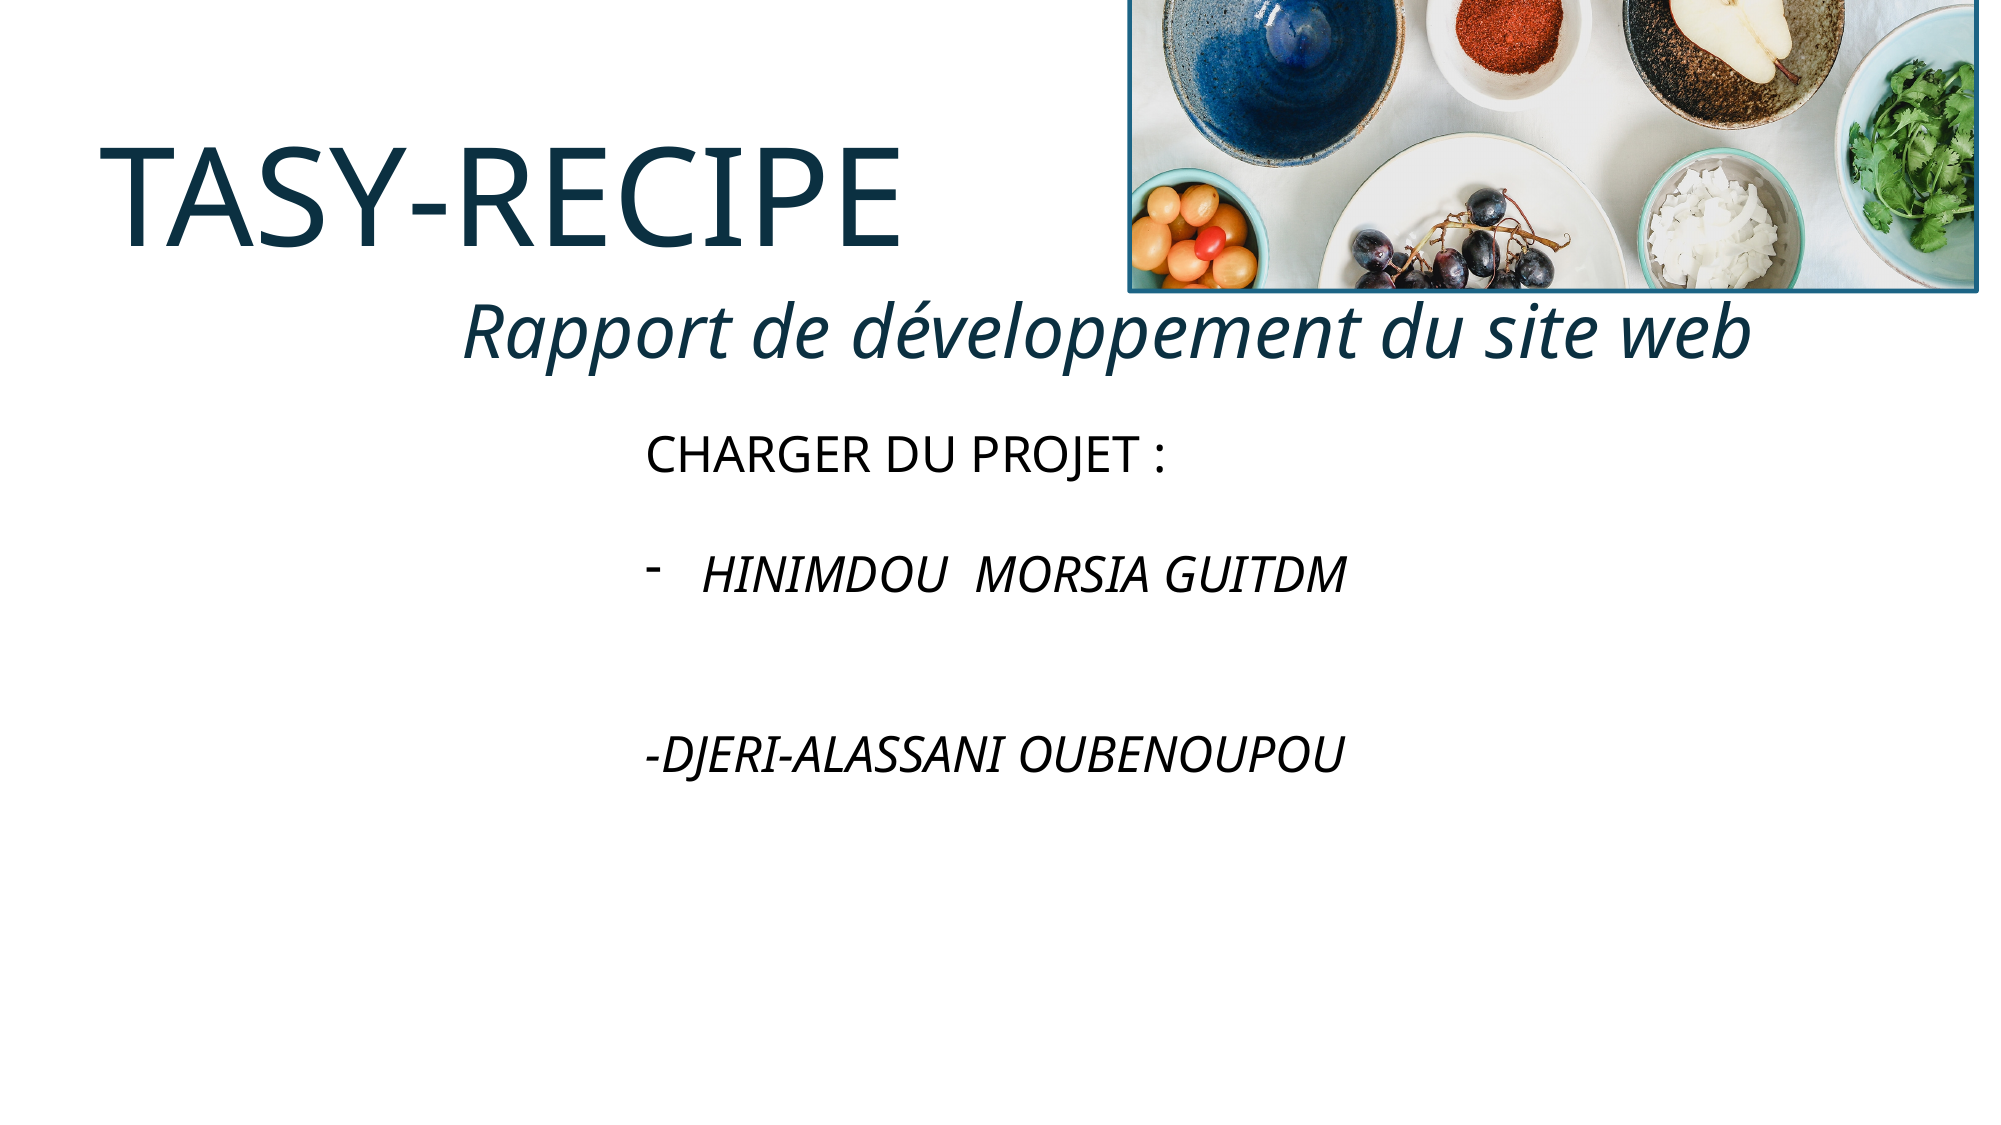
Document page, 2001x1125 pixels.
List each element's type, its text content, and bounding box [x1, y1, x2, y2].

title TASY-RECIPE [84, 41, 1127, 284]
text_box CHARGER DU PROJET : HINIMDOU MORSIA GUITDM -DJERI-ALASSANI OUBENOUPOU [630, 415, 1974, 791]
subtitle Rapport de développement du site web [446, 286, 1974, 392]
picture [1131, 0, 1975, 290]
